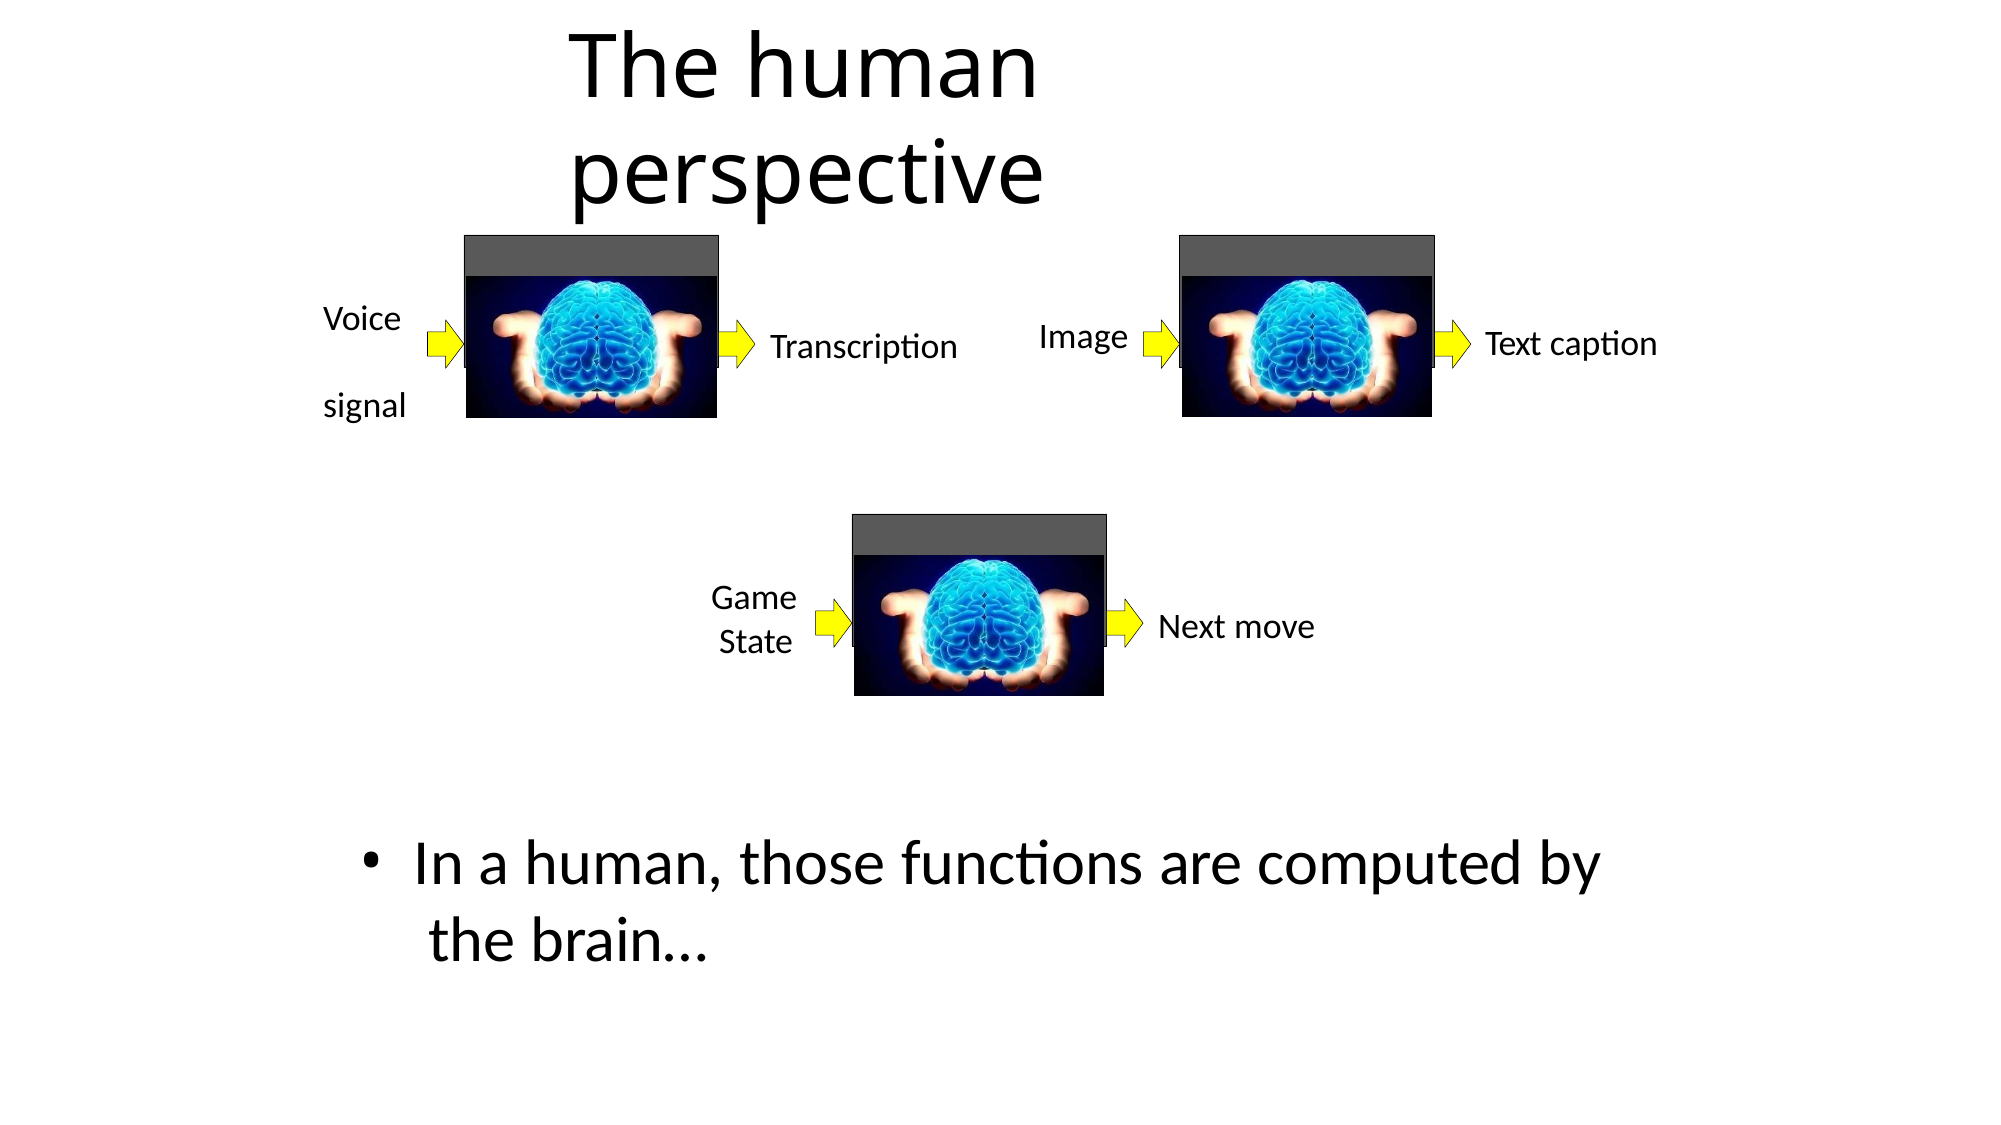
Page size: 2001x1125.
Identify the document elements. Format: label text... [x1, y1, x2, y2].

text_box N.Net [1179, 234, 1435, 368]
title The human perspective [566, 7, 1434, 222]
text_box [1106, 598, 1144, 648]
text_box N.Net [851, 513, 1107, 647]
picture [1182, 276, 1432, 417]
text_box N.Net [463, 234, 719, 368]
text_box Transcription [768, 320, 965, 367]
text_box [1434, 319, 1472, 369]
text_box Voice signal [321, 292, 410, 425]
picture [466, 276, 717, 418]
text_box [1143, 319, 1180, 369]
text_box Next move [1156, 599, 1320, 646]
text_box Text caption [1483, 317, 1667, 364]
picture [854, 555, 1104, 696]
text_box Game State [709, 571, 801, 661]
text_box Image [1037, 310, 1132, 356]
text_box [815, 598, 853, 648]
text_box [718, 319, 756, 369]
text_box In a human, those functions are computed by the brain… [357, 818, 1611, 975]
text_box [427, 319, 465, 369]
